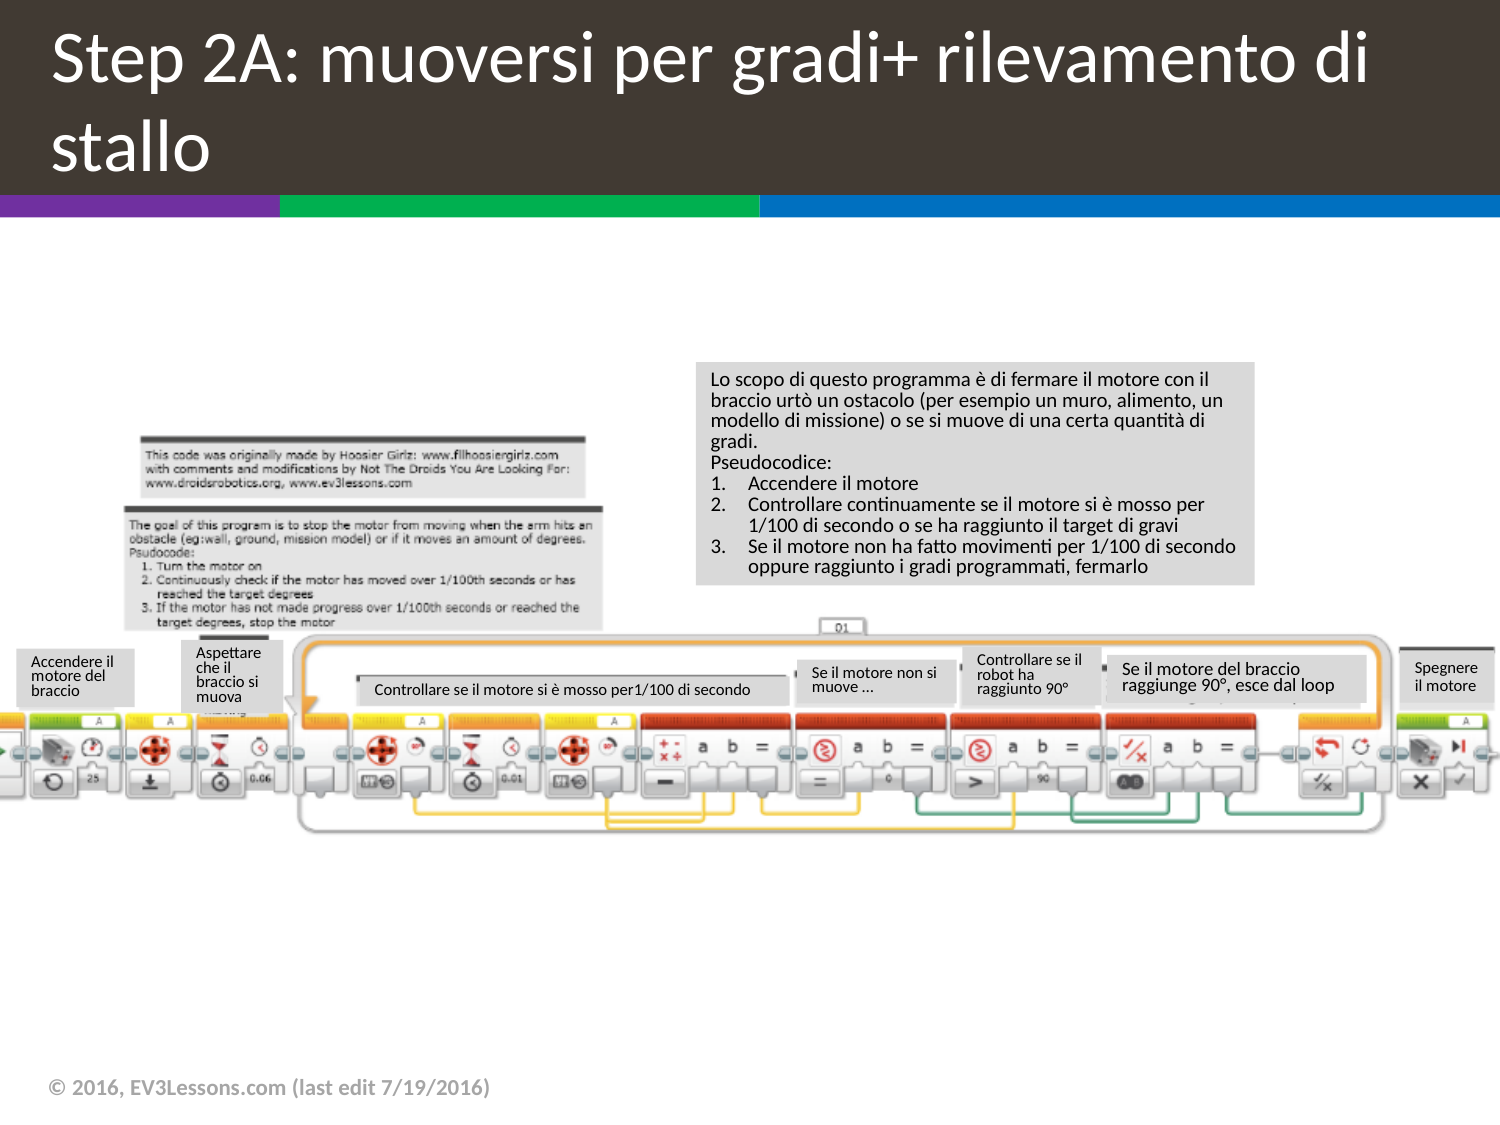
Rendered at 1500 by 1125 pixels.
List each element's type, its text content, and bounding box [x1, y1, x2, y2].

footer © 2016, EV3Lessons.com (last edit 7/19/2016) [32, 1055, 1038, 1116]
picture [0, 427, 1500, 853]
title Step 2A: muoversi per gradi+ rilevamento di stallo [0, 0, 1500, 195]
text_box Lo scopo di questo programma è di fermare il motore con il braccio urtò un ostacolo (per esempio un muro, alimento, un modello di missione) o se si muove di una certa quantità di gradi. Pseudocodice: Accendere il motore Controllare continuamente se il motore si è mosso per 1/100 di secondo o se ha raggiunto il target di gravi Se il motore non ha fatto movimenti per 1/100 di secondo oppure raggiunto i gradi programmati, fermarlo [695, 362, 1255, 425]
